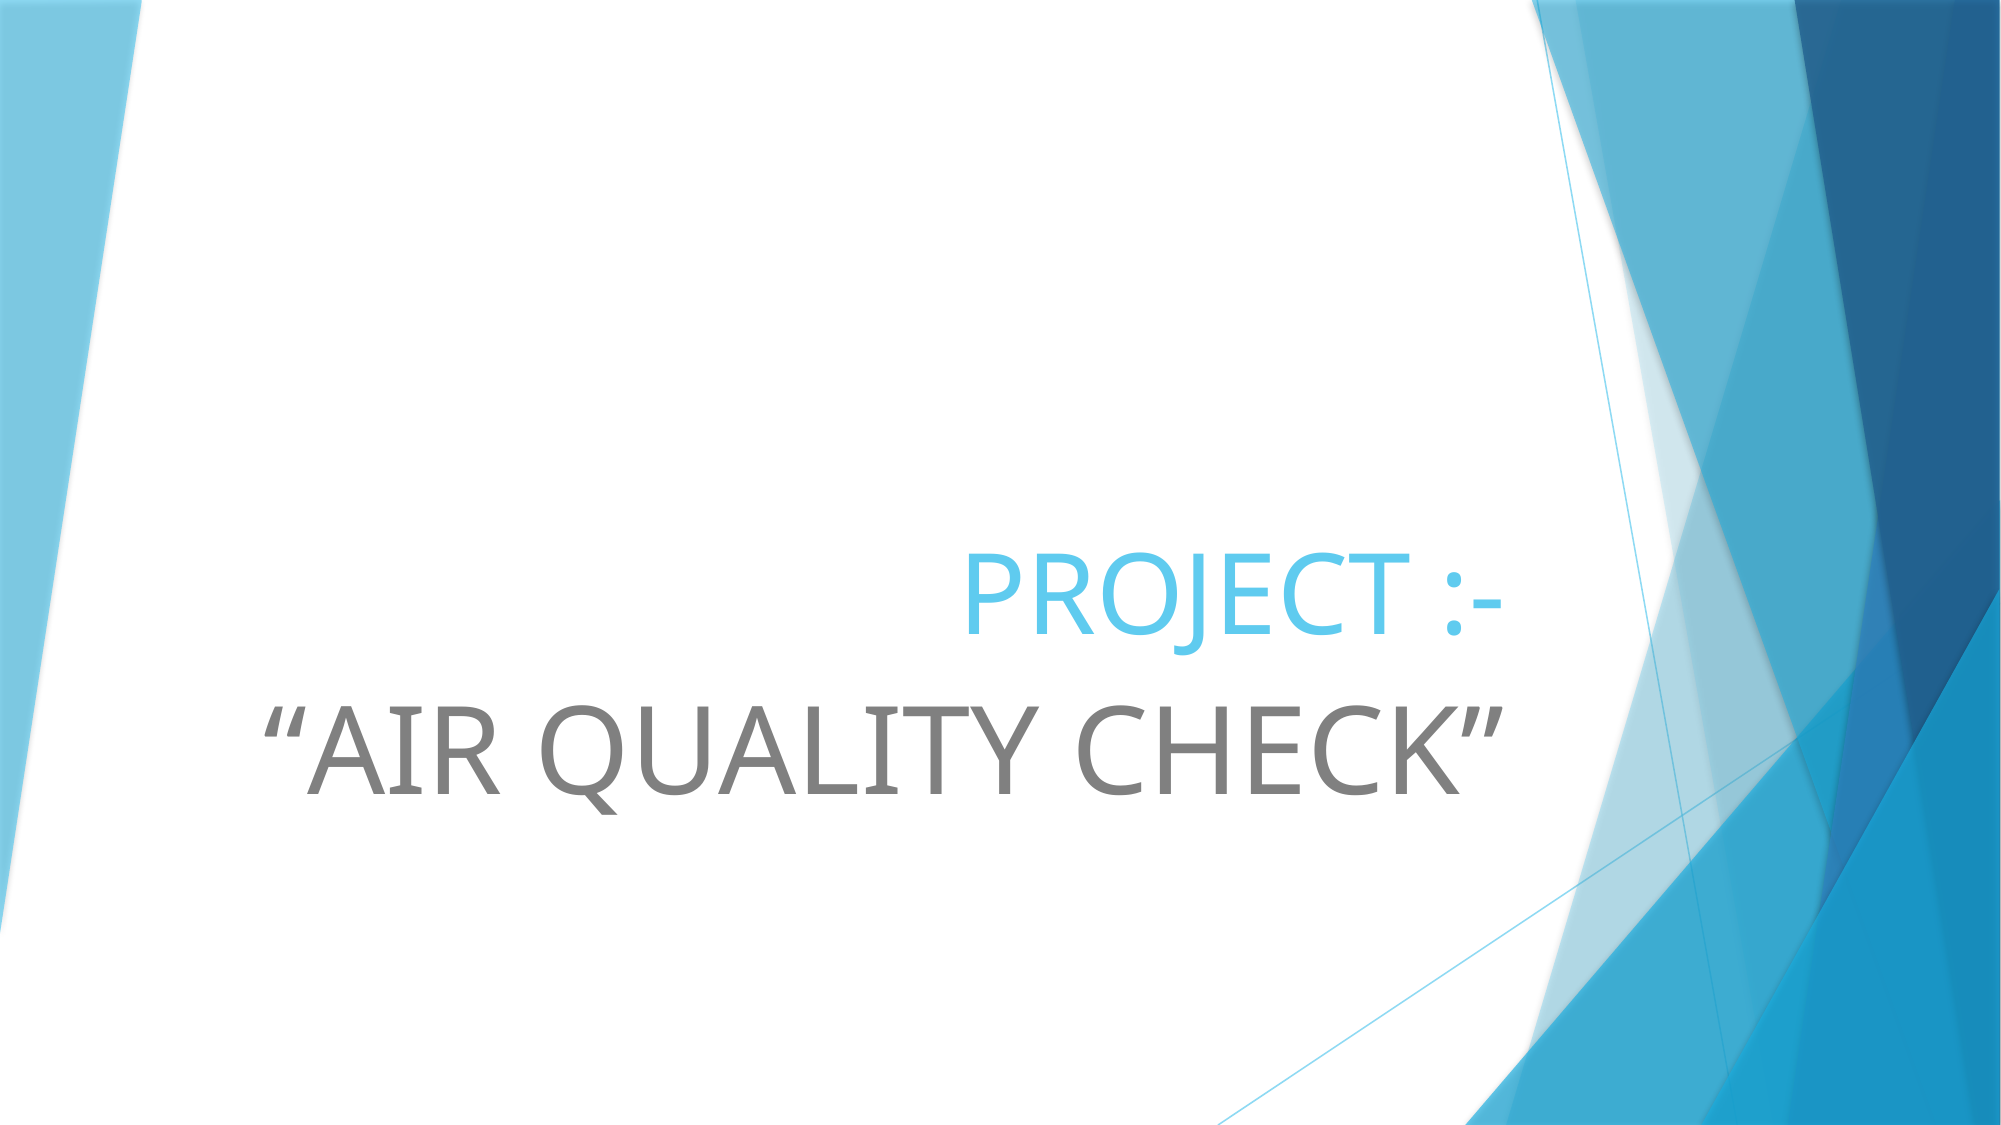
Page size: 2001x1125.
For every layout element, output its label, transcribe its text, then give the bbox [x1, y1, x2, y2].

subtitle “AIR QUALITY CHECK” [247, 664, 1522, 845]
title PROJECT :- [247, 394, 1522, 664]
